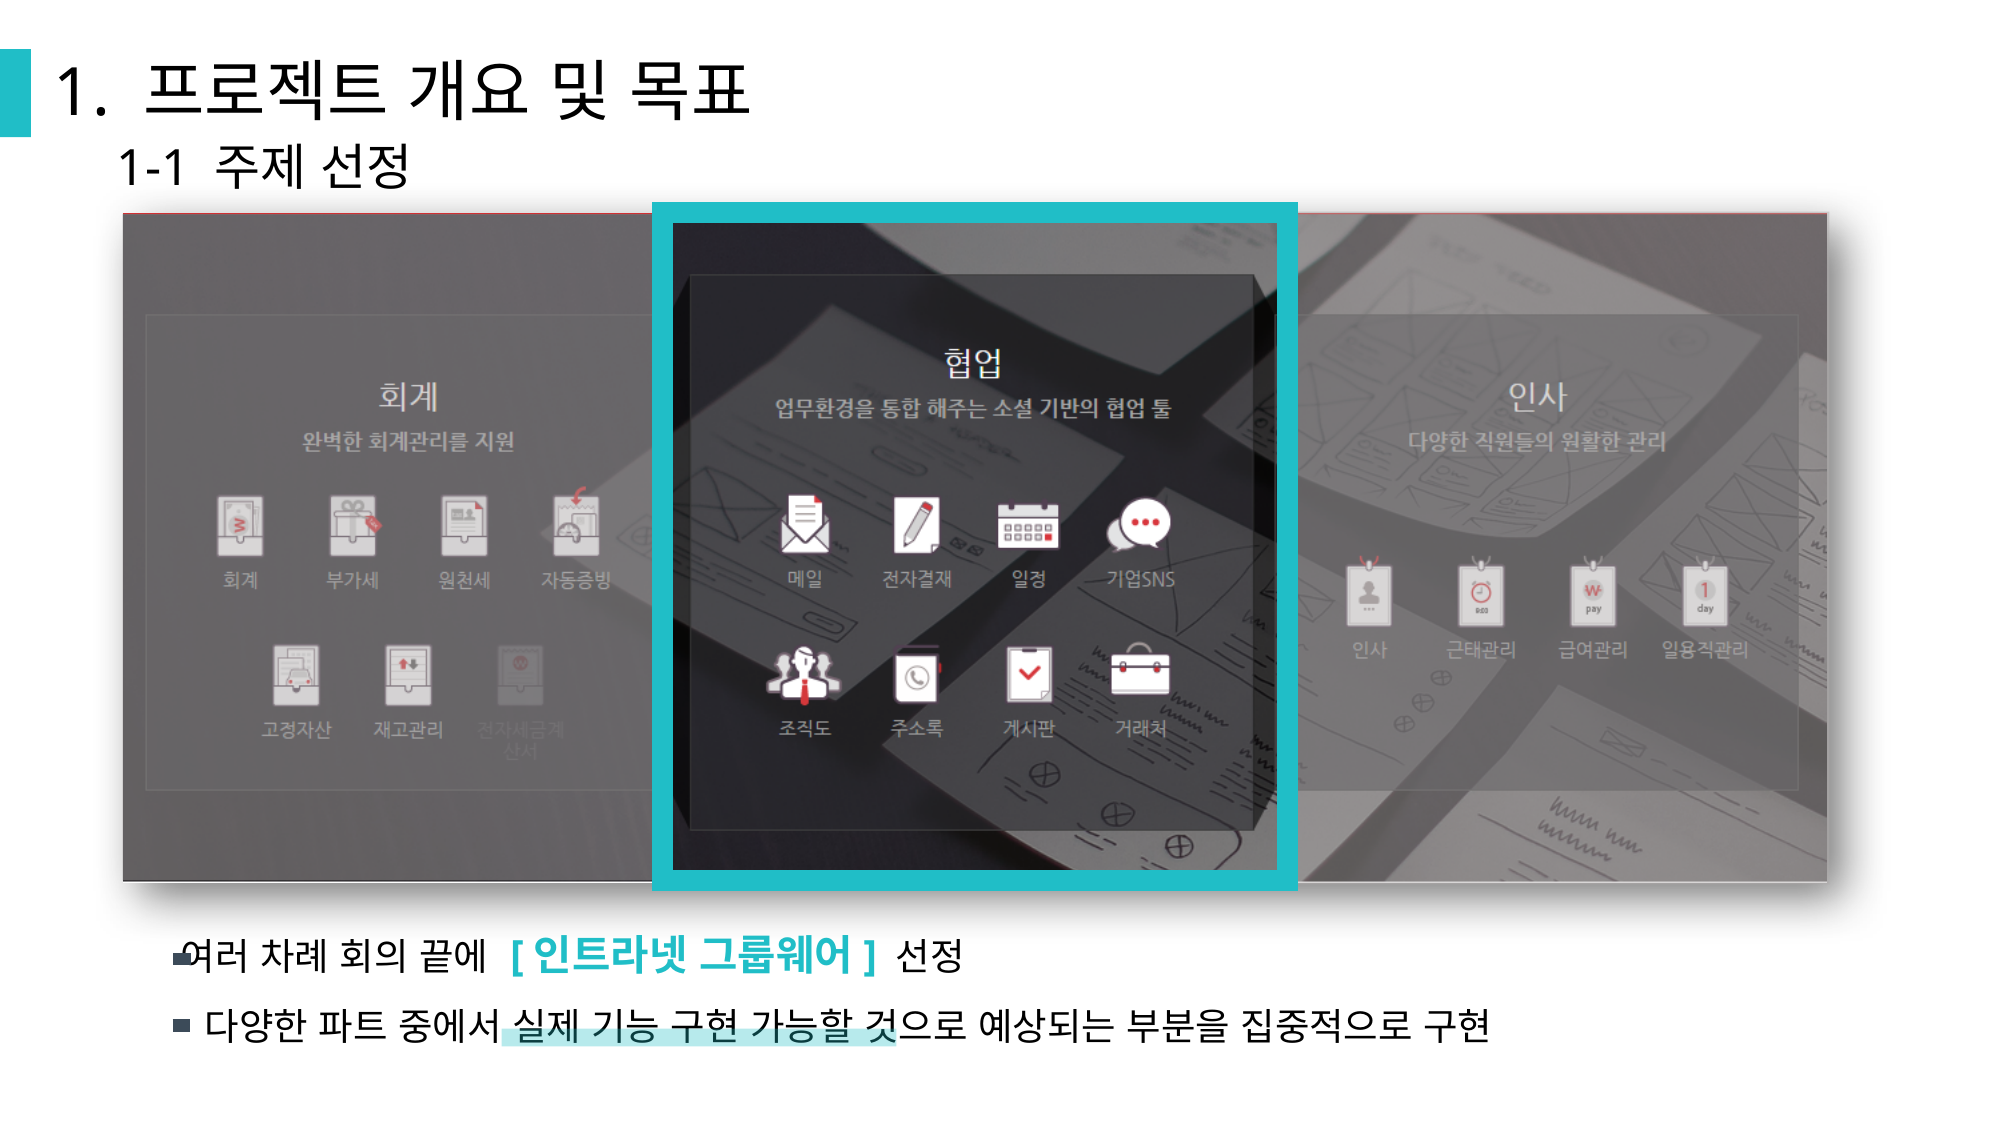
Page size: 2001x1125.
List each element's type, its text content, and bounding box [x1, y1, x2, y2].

picture [123, 213, 1827, 883]
text_box 다양한 파트 중에서 실제 기능 구현 가능할 것으로 예상되는 부분을 집중적으로 구현 [190, 995, 1509, 1055]
text_box [1286, 211, 1830, 885]
text_box [0, 48, 32, 138]
text_box 1-1 주제 선정 [102, 128, 428, 204]
text_box 여러 차례 회의 끝에 [인트라넷 그룹웨어] 선정 [165, 921, 991, 987]
text_box 1. 프로젝트 개요 및 목표 [39, 41, 1010, 136]
text_box [501, 1028, 897, 1047]
